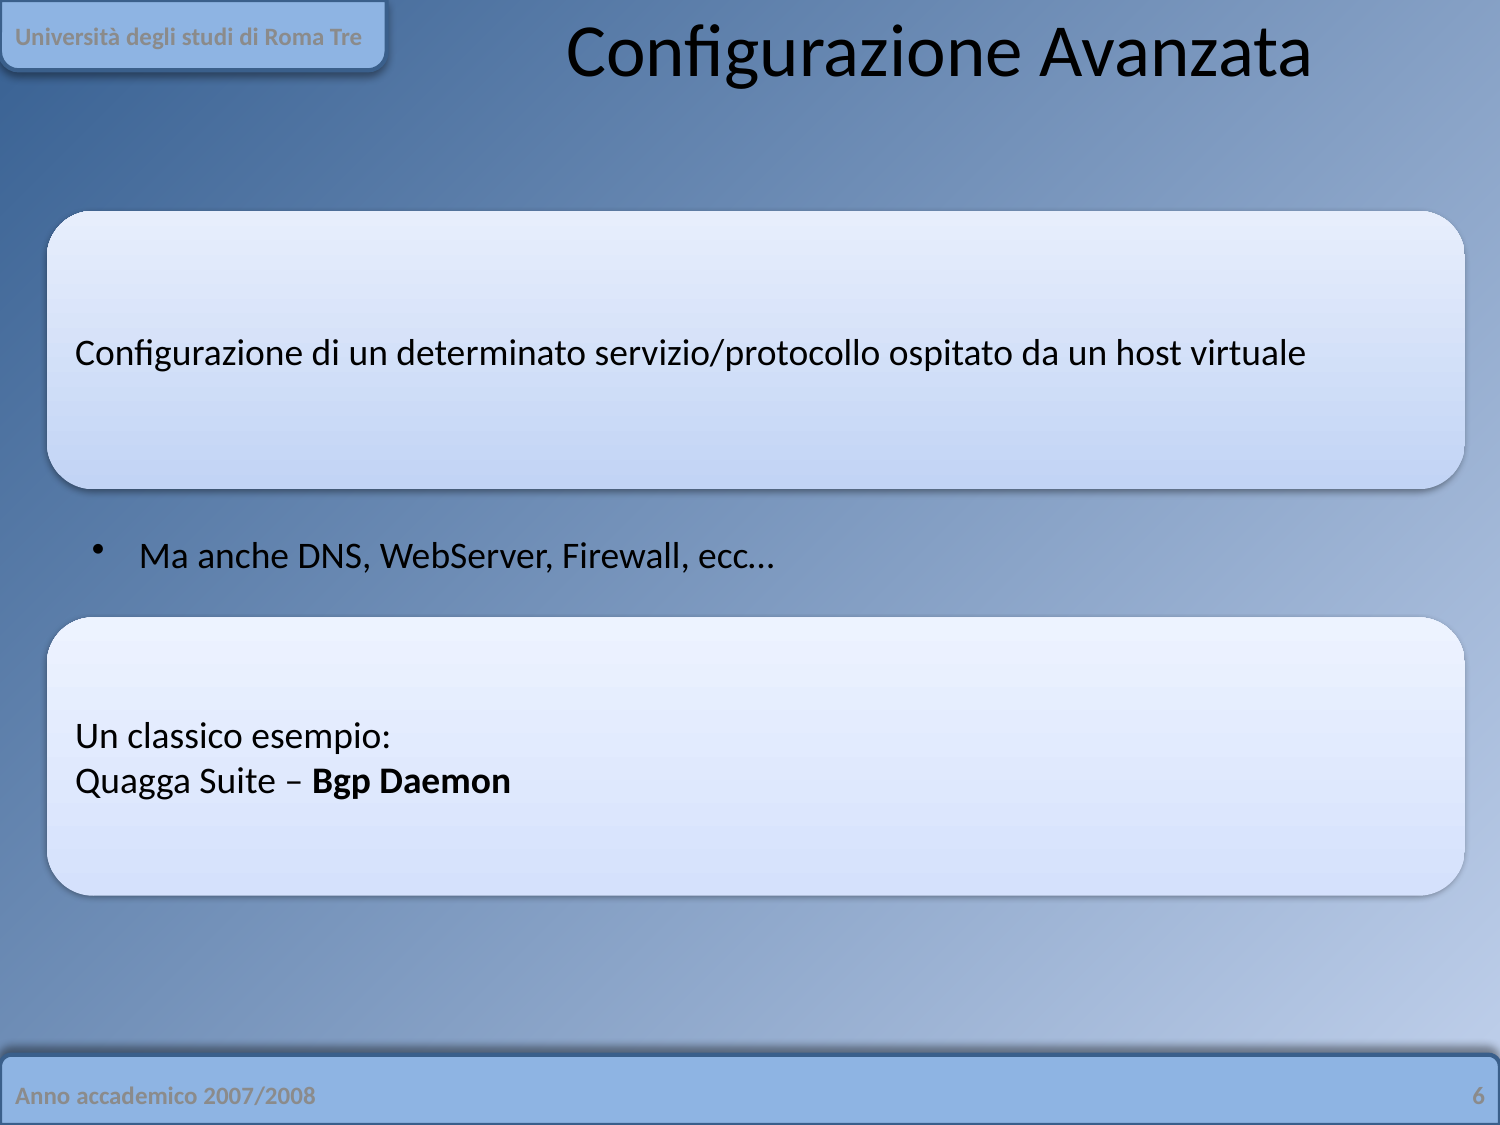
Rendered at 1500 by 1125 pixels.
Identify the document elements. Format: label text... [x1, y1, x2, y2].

slide_number 6 [1149, 1065, 1500, 1125]
slide_number Anno accademico 2007/2008 [0, 1065, 350, 1125]
footer Università degli studi di Roma Tre [0, 0, 380, 71]
title Configurazione Avanzata [380, 0, 1500, 94]
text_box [46, 210, 1466, 897]
